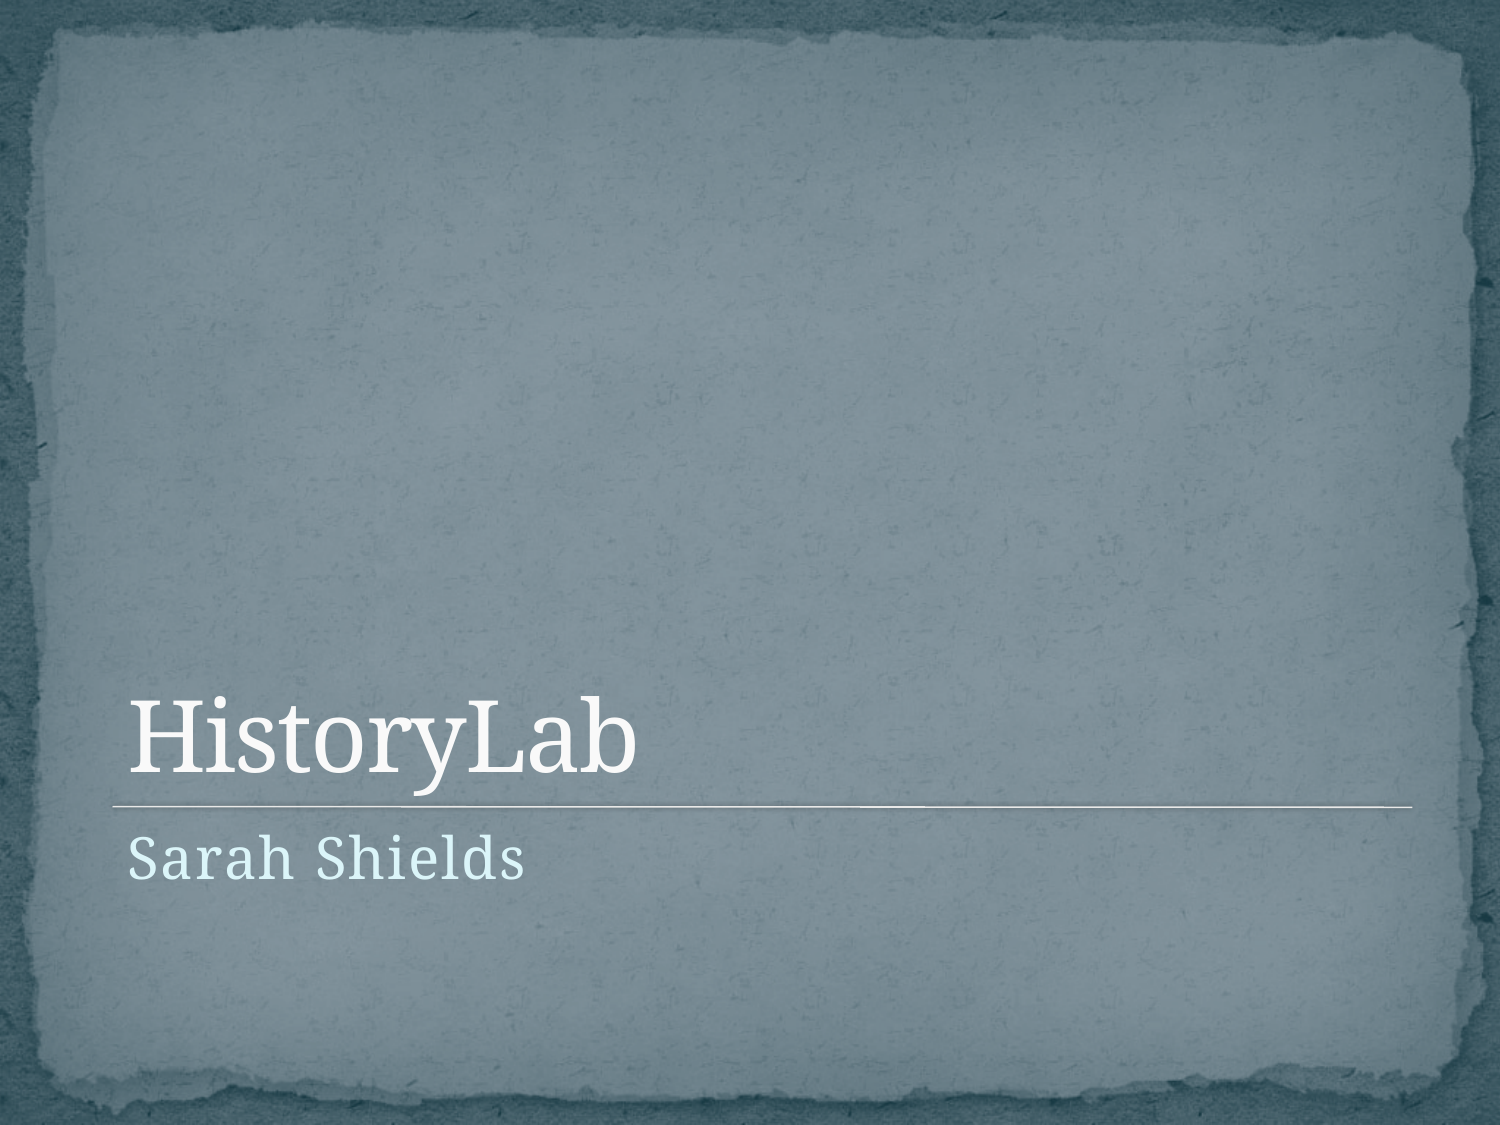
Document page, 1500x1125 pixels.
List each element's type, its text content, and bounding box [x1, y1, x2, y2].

title HistoryLab [112, 574, 1413, 800]
list Sarah Shields [112, 813, 1413, 975]
